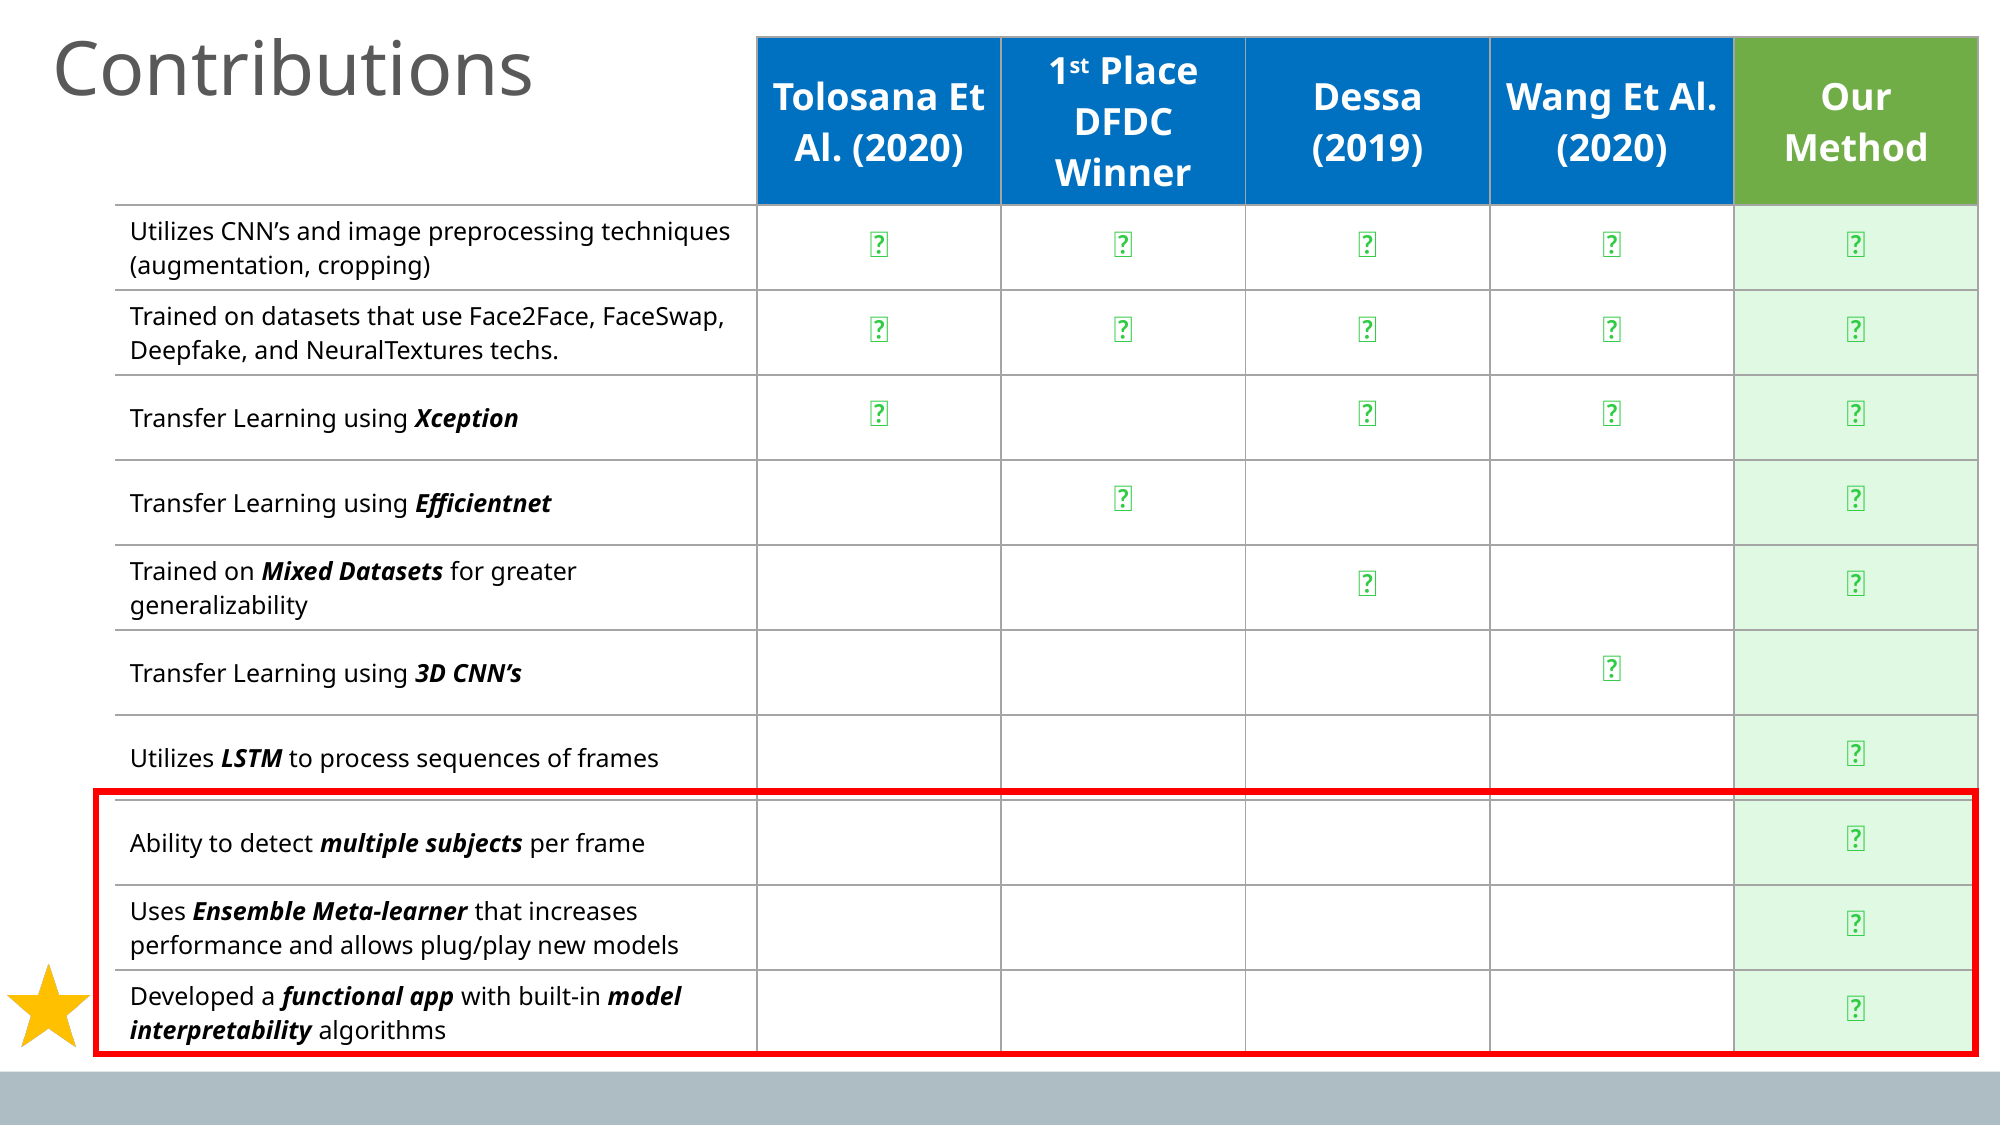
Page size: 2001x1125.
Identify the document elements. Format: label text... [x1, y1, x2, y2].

table_cell ✅ [1002, 291, 1245, 374]
table_cell ✅ [1491, 631, 1733, 714]
table_cell ✅ [1735, 376, 1977, 459]
table_cell [1491, 716, 1733, 791]
table_cell Transfer Learning using Xception [115, 376, 756, 459]
table_cell ✅ [1002, 461, 1245, 544]
table_cell ✅ [1491, 376, 1733, 459]
table_cell [1246, 461, 1489, 544]
table_header Wang Et Al. (2020) [1491, 38, 1733, 204]
text_box [0, 1071, 2000, 1125]
table_header Dessa (2019) [1246, 38, 1489, 204]
text_box Contributions [32, 0, 1896, 126]
table_header 1st Place DFDC Winner [1002, 38, 1245, 204]
table_cell ✅ [758, 291, 1000, 374]
table_header [115, 37, 756, 204]
picture [0, 957, 97, 1055]
table_cell Transfer Learning using Efficientnet [115, 461, 756, 544]
table_cell [1002, 716, 1245, 791]
table_cell [1002, 376, 1245, 459]
table_cell [758, 461, 1000, 544]
table_cell Utilizes LSTM to process sequences of frames [115, 716, 756, 791]
table_cell [1491, 461, 1733, 544]
table_cell [1246, 716, 1489, 791]
text_box [95, 791, 1976, 1055]
table_cell Trained on datasets that use Face2Face, FaceSwap, Deepfake, and NeuralTextures techs. [115, 291, 756, 374]
table_cell [1002, 631, 1245, 714]
table_cell ✅ [1735, 291, 1977, 374]
table_cell ✅ [1246, 376, 1489, 459]
table_cell ✅ [1735, 461, 1977, 544]
table_cell Utilizes CNN’s and image preprocessing techniques (augmentation, cropping) [115, 206, 756, 289]
table_cell [1002, 546, 1245, 629]
table_cell ✅ [1491, 291, 1733, 374]
table_cell Trained on Mixed Datasets for greater generalizability [115, 546, 756, 629]
table_cell ✅ [1491, 206, 1733, 289]
table_cell ✅ [1246, 546, 1489, 629]
table_cell [758, 546, 1000, 629]
table_cell ✅ [1735, 546, 1977, 629]
table_header Tolosana Et Al. (2020) [758, 38, 1000, 204]
table_cell [1491, 546, 1733, 629]
table_cell [758, 716, 1000, 791]
table_cell [1246, 631, 1489, 714]
table_cell ✅ [1002, 206, 1245, 289]
table_cell ✅ [758, 206, 1000, 289]
table_cell [1735, 631, 1977, 714]
table_cell ✅ [758, 376, 1000, 459]
table_cell [758, 631, 1000, 714]
table_cell ✅ [1246, 206, 1489, 289]
table_cell ✅ [1735, 206, 1977, 289]
table_cell Transfer Learning using 3D CNN’s [115, 631, 756, 714]
table_cell ✅ [1735, 716, 1977, 799]
table_cell ✅ [1246, 291, 1489, 374]
table_header Our Method [1735, 38, 1977, 204]
